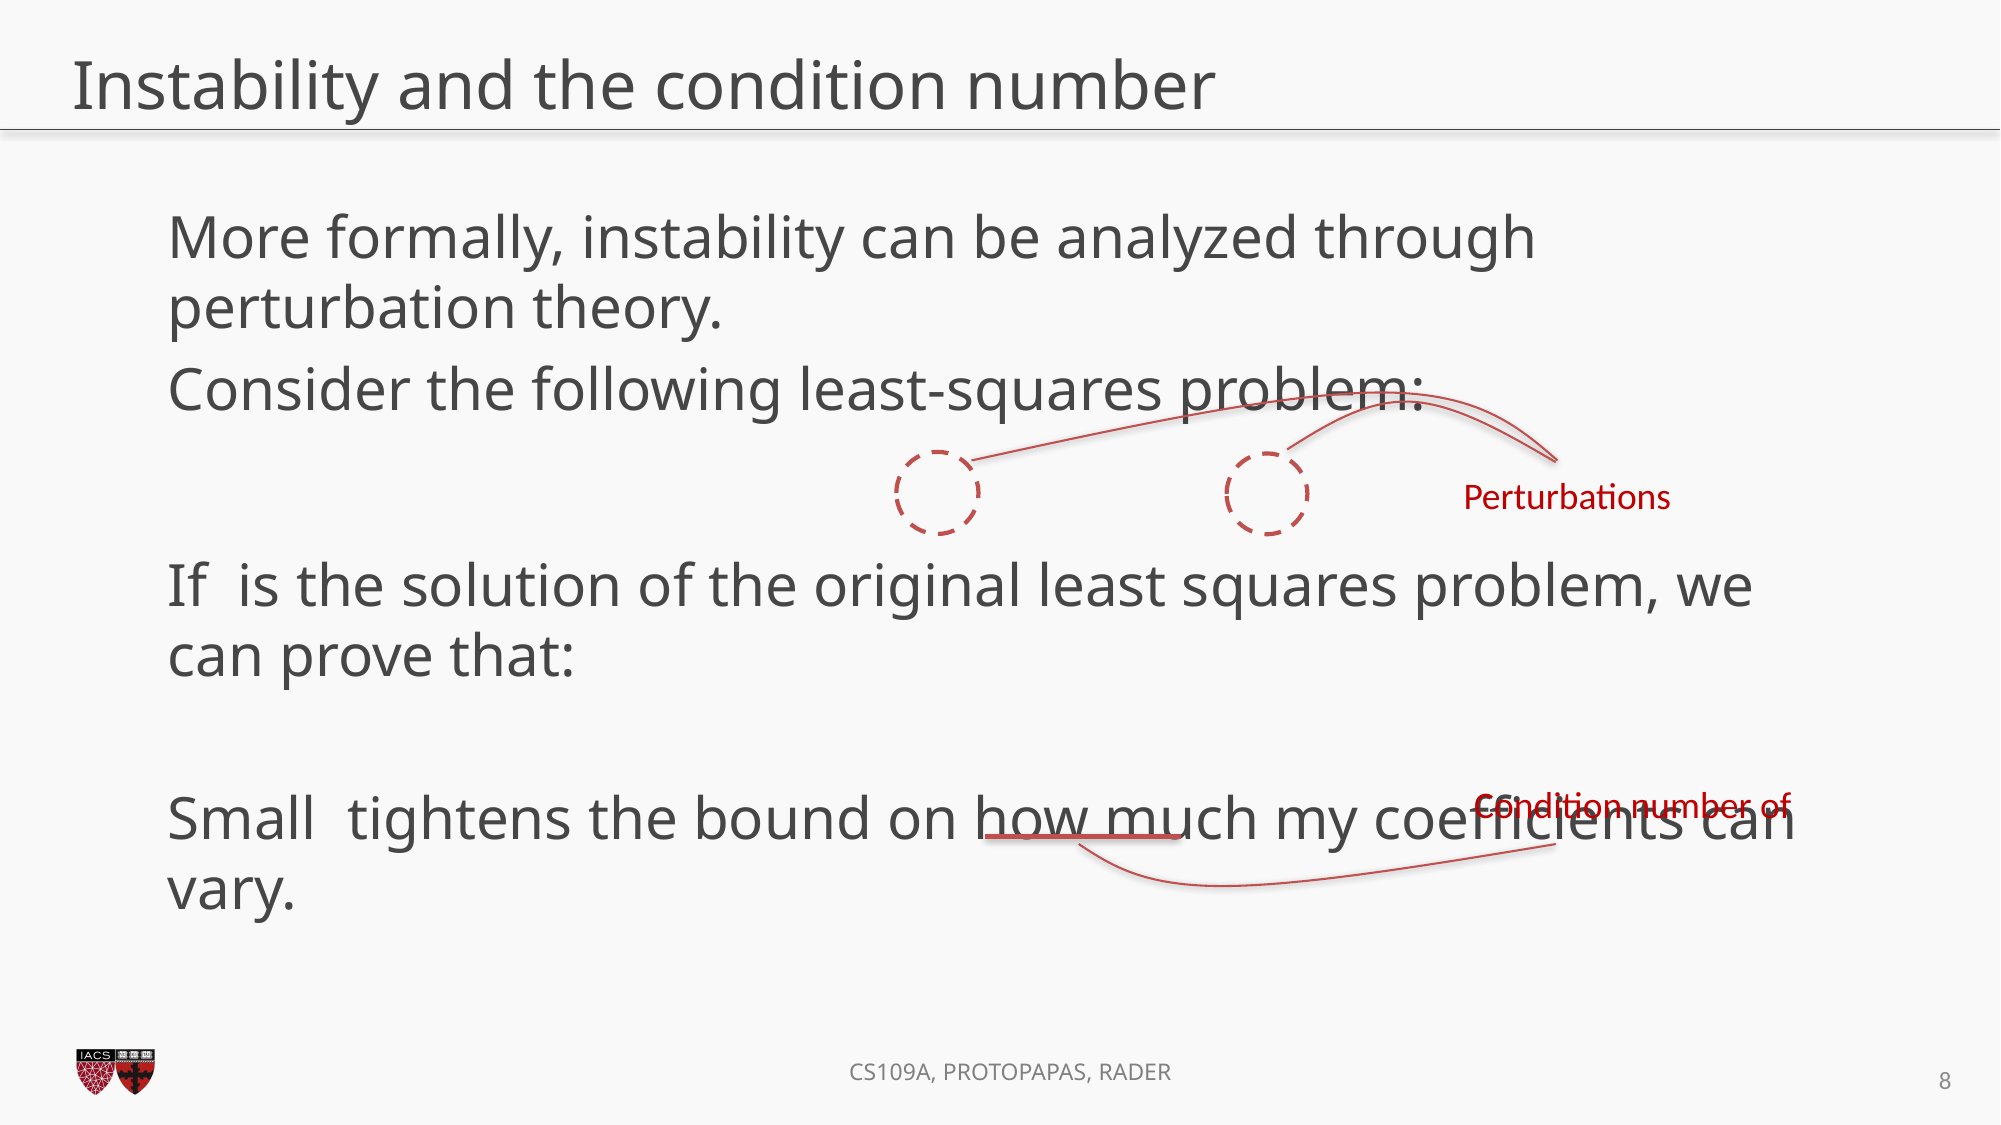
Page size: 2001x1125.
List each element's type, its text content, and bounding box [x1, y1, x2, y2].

picture [75, 1049, 155, 1095]
text_box [1079, 842, 1557, 889]
text_box Perturbations [1448, 464, 1687, 525]
slide_number 8 [1500, 1050, 1967, 1110]
text_box [1224, 468, 1310, 537]
text_box [1286, 399, 1557, 464]
text_box [971, 390, 1559, 463]
text_box [894, 449, 981, 537]
title Instability and the condition number [57, 35, 1943, 162]
